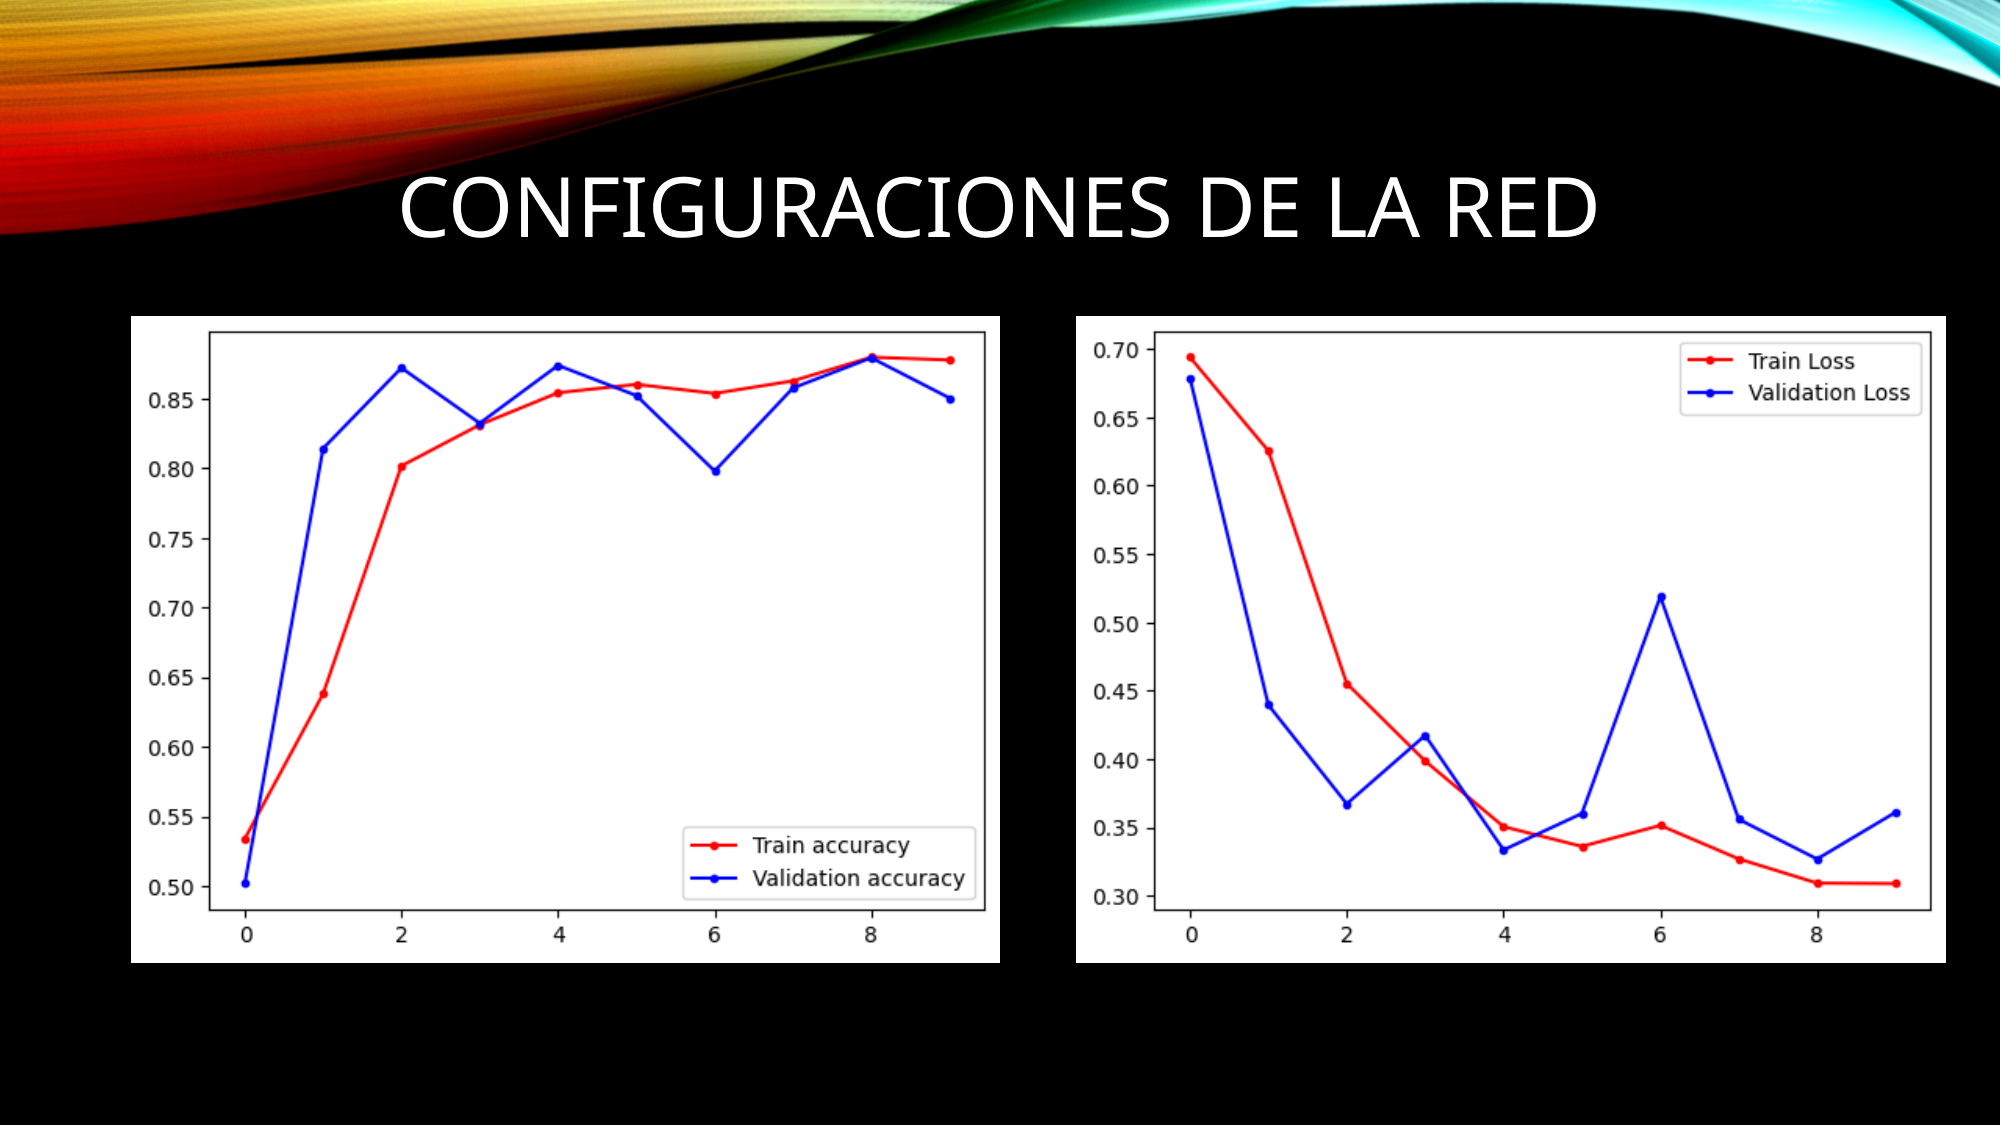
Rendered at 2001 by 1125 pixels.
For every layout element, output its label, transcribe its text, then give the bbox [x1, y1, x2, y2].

picture [0, 0, 2000, 237]
title Configuraciones de la red [293, 104, 1707, 317]
picture [1076, 316, 1946, 963]
picture [131, 316, 1001, 963]
